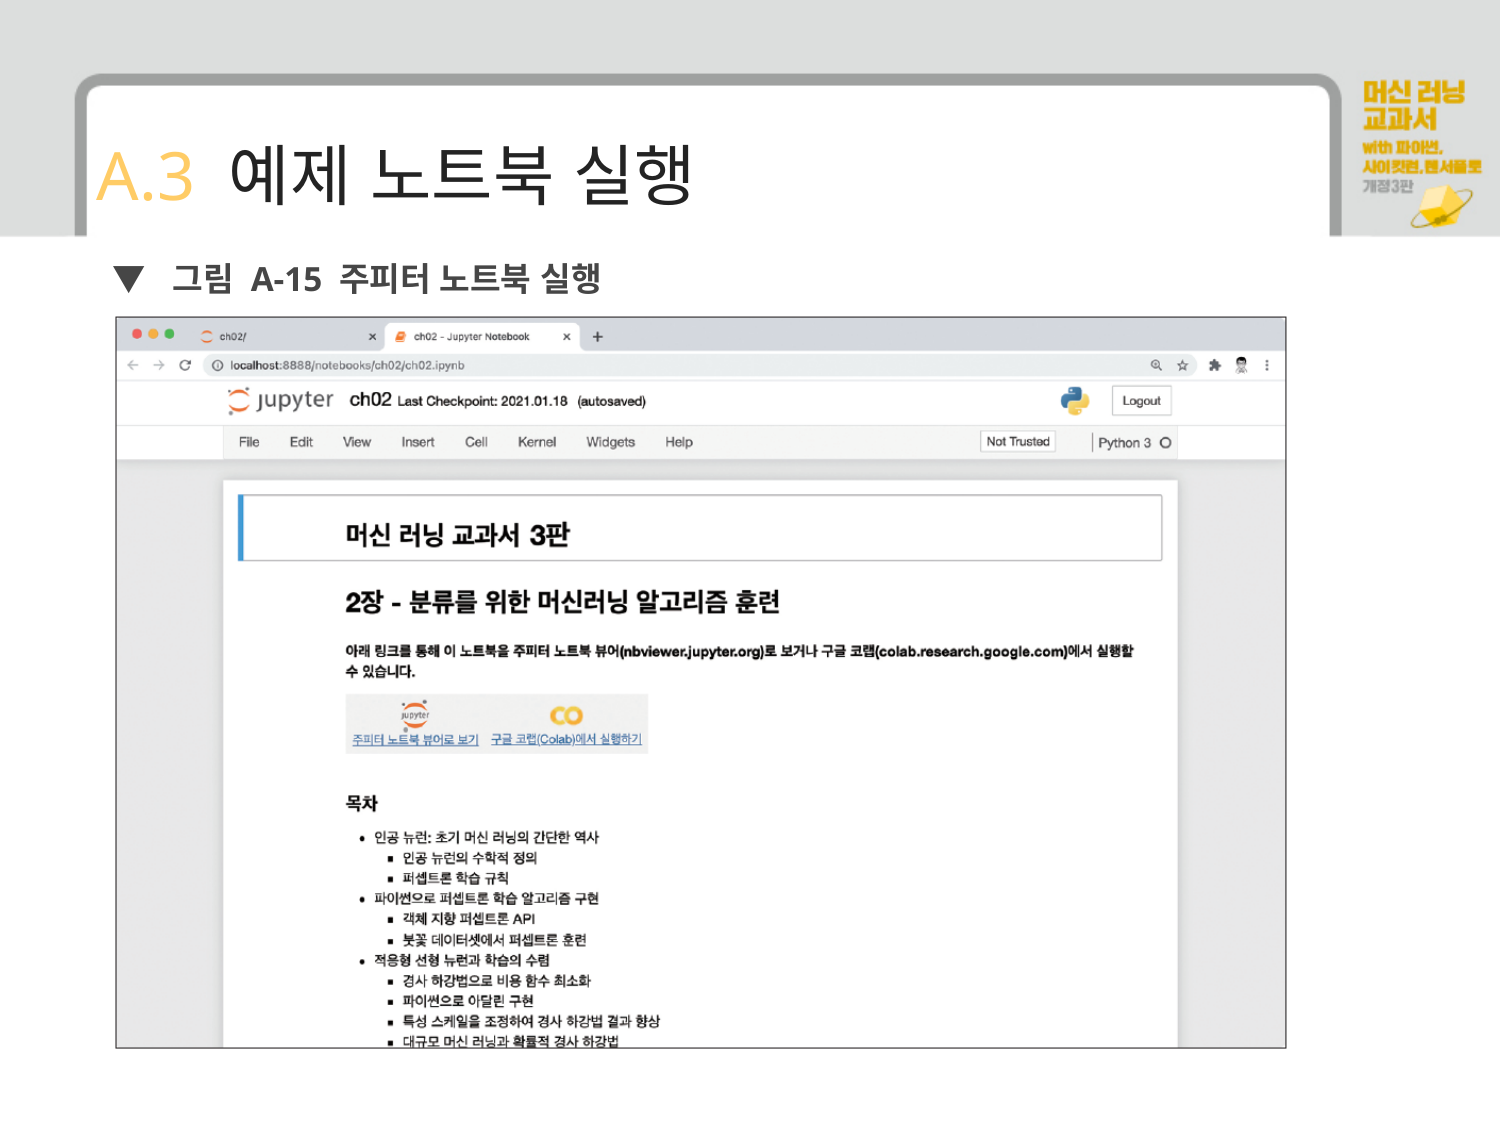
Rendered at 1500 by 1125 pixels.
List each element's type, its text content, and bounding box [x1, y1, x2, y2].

text_box ▼ 그림 A-15 주피터 노트북 실행 [97, 251, 1424, 317]
picture [0, 0, 1500, 1125]
title A.3 예제 노트북 실행 [81, 90, 1412, 222]
